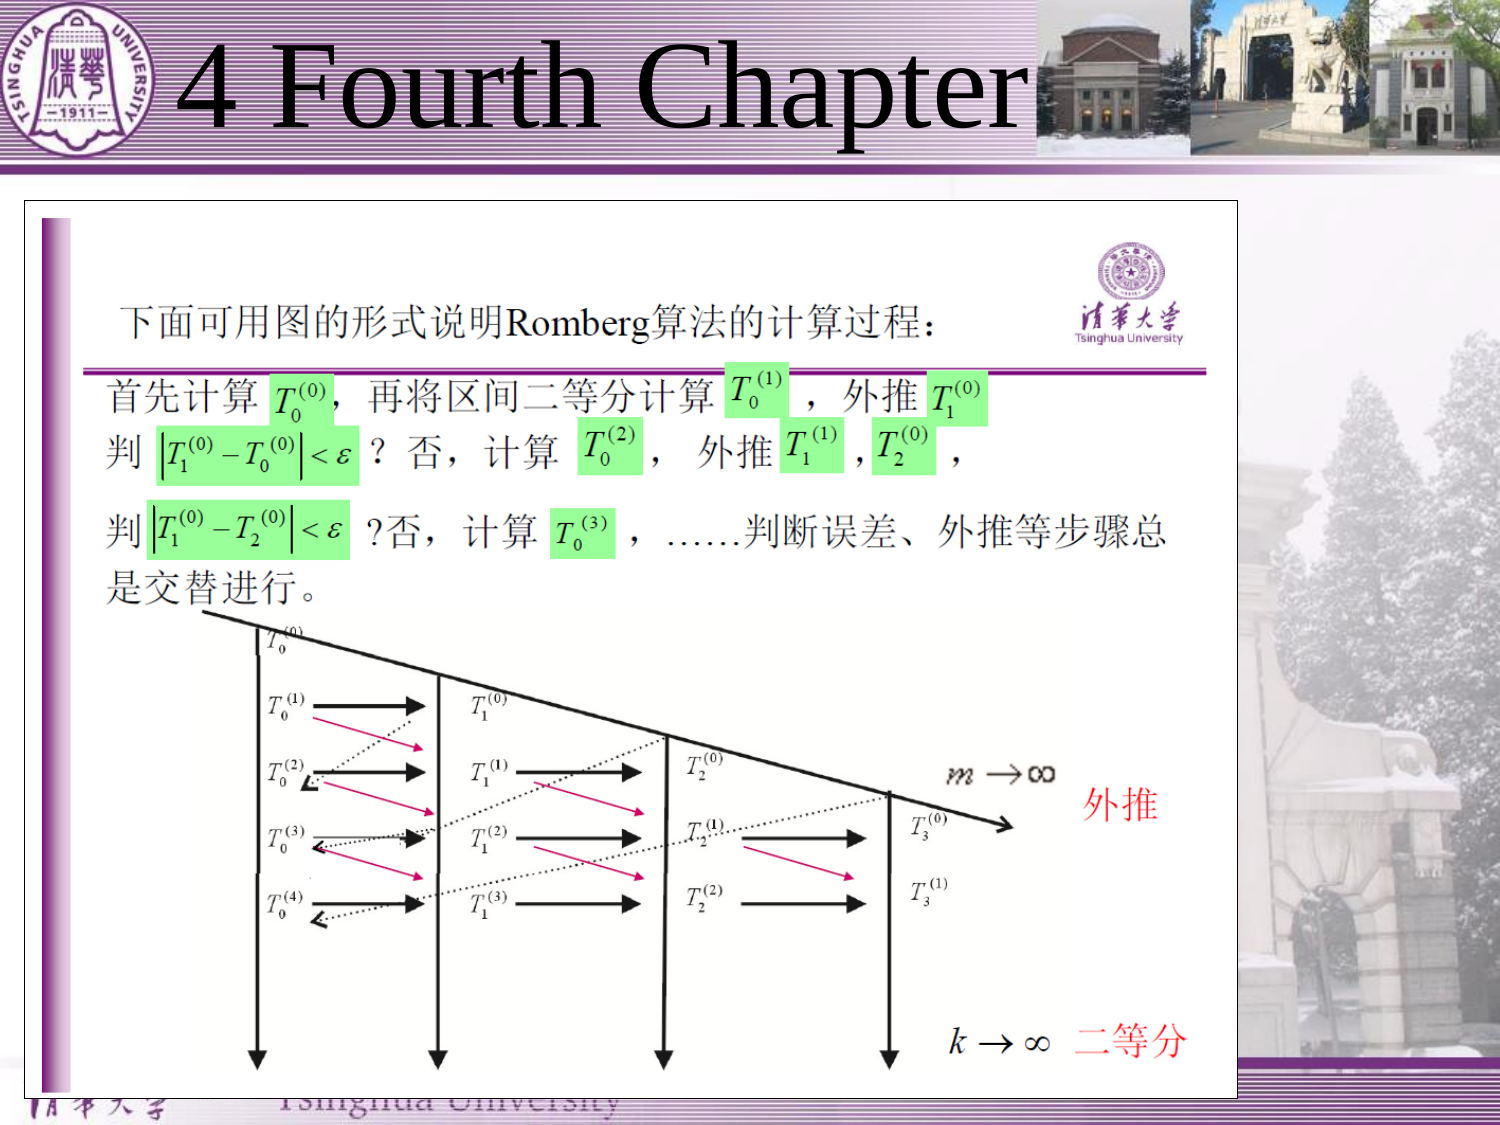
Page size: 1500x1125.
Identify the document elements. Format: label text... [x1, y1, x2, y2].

title 4 Fourth Chapter [173, 2, 1353, 92]
picture [0, 0, 1500, 1125]
